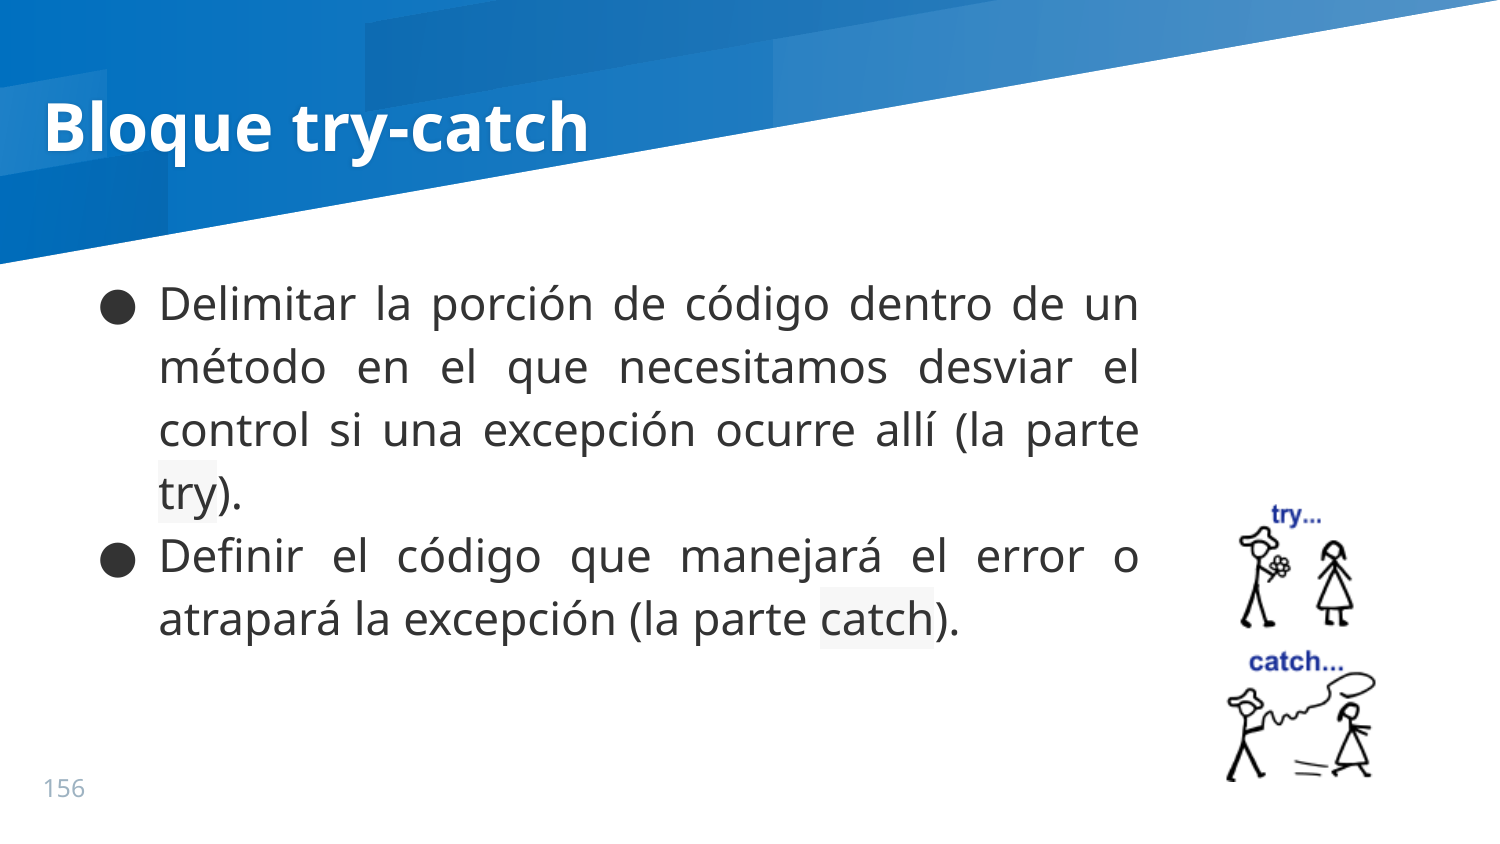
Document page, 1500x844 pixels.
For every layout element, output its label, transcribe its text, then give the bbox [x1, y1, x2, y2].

list Delimitar la porción de código dentro de un método en el que necesitamos desviar el control si una excepción ocurre allí (la parte try). Definir el código que manejará el error o atrapará la excepción (la parte catch). [83, 265, 1141, 744]
slide_number 156 [42, 766, 122, 807]
title Bloque try-catch [42, 43, 1101, 207]
picture [1161, 503, 1440, 783]
